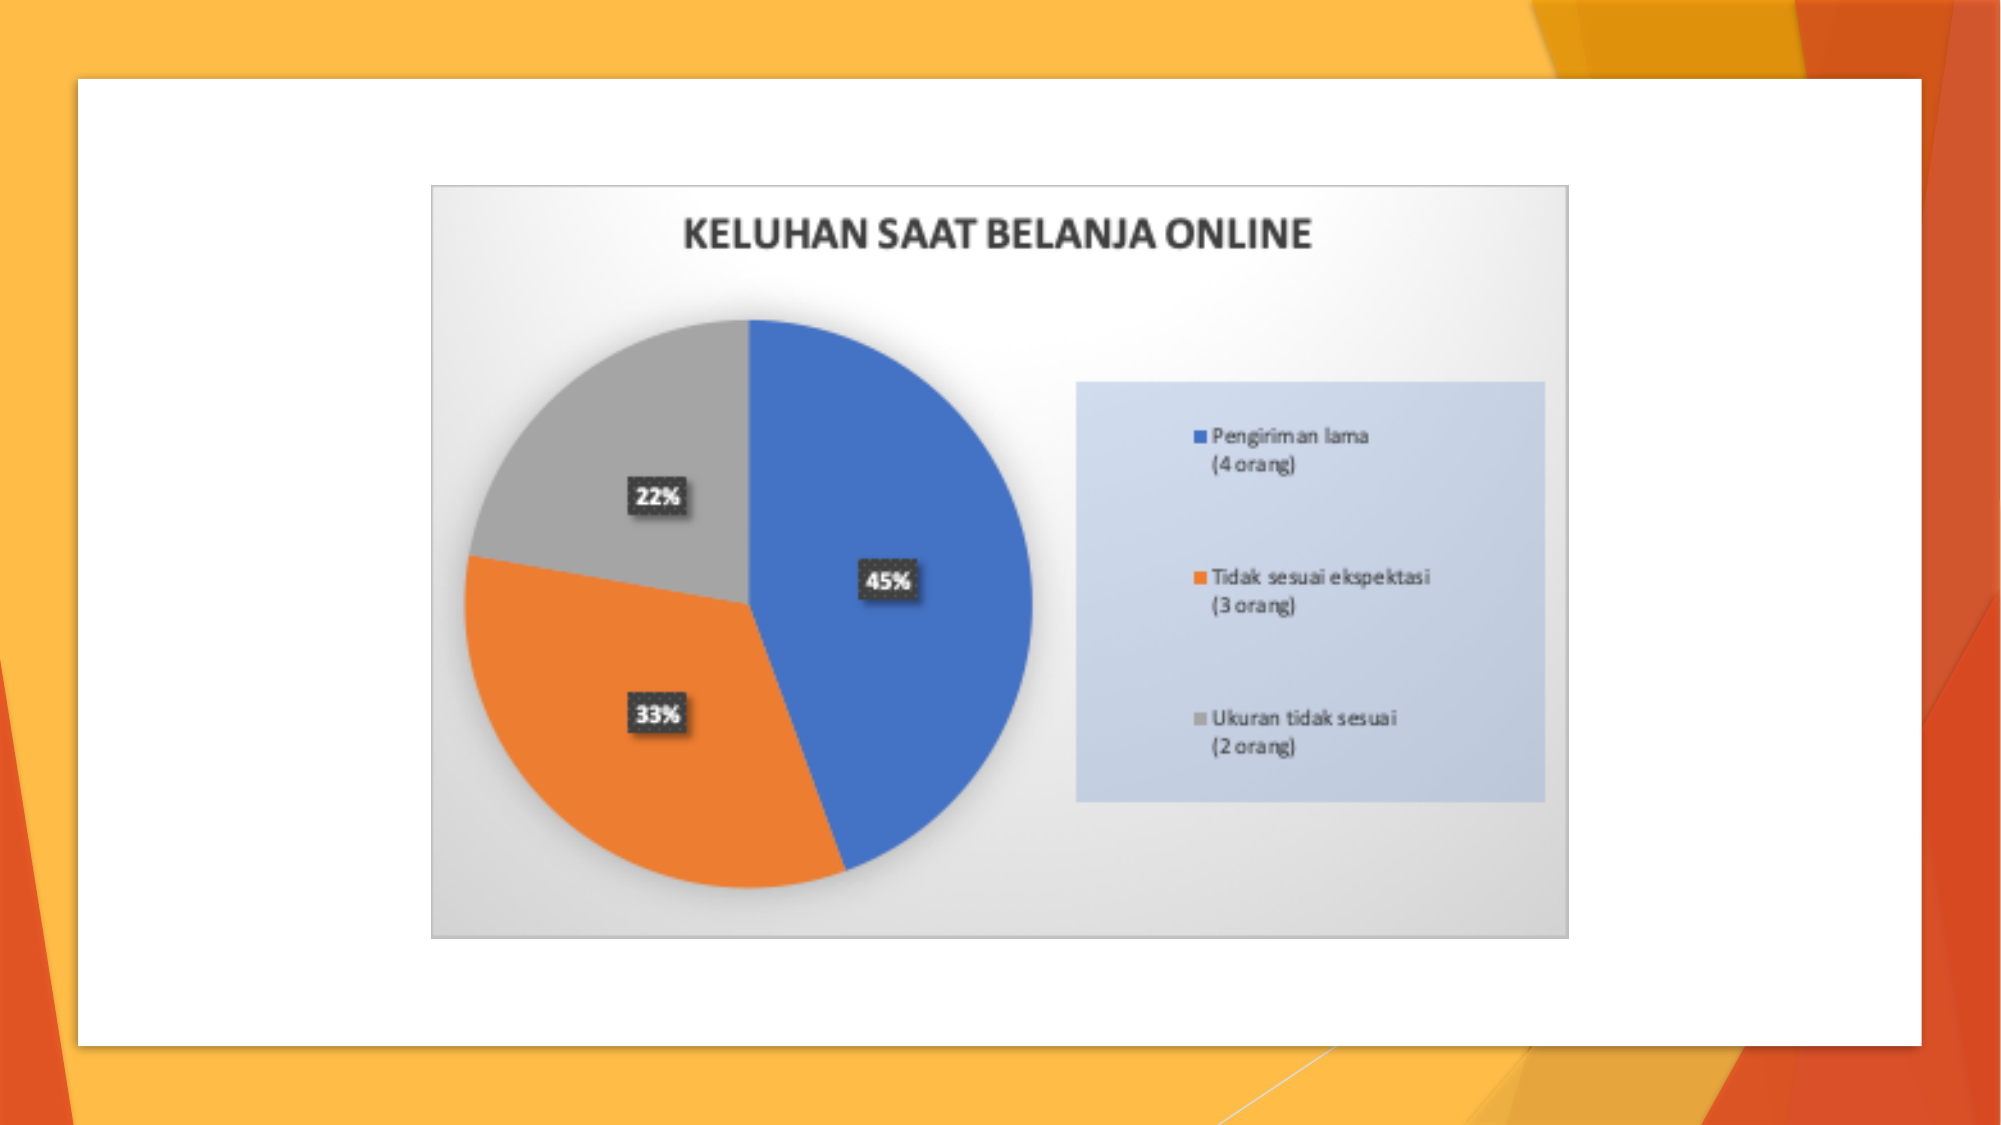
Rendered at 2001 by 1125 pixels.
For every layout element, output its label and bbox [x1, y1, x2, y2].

text_box [0, 0, 2000, 1125]
list [431, 185, 1569, 940]
